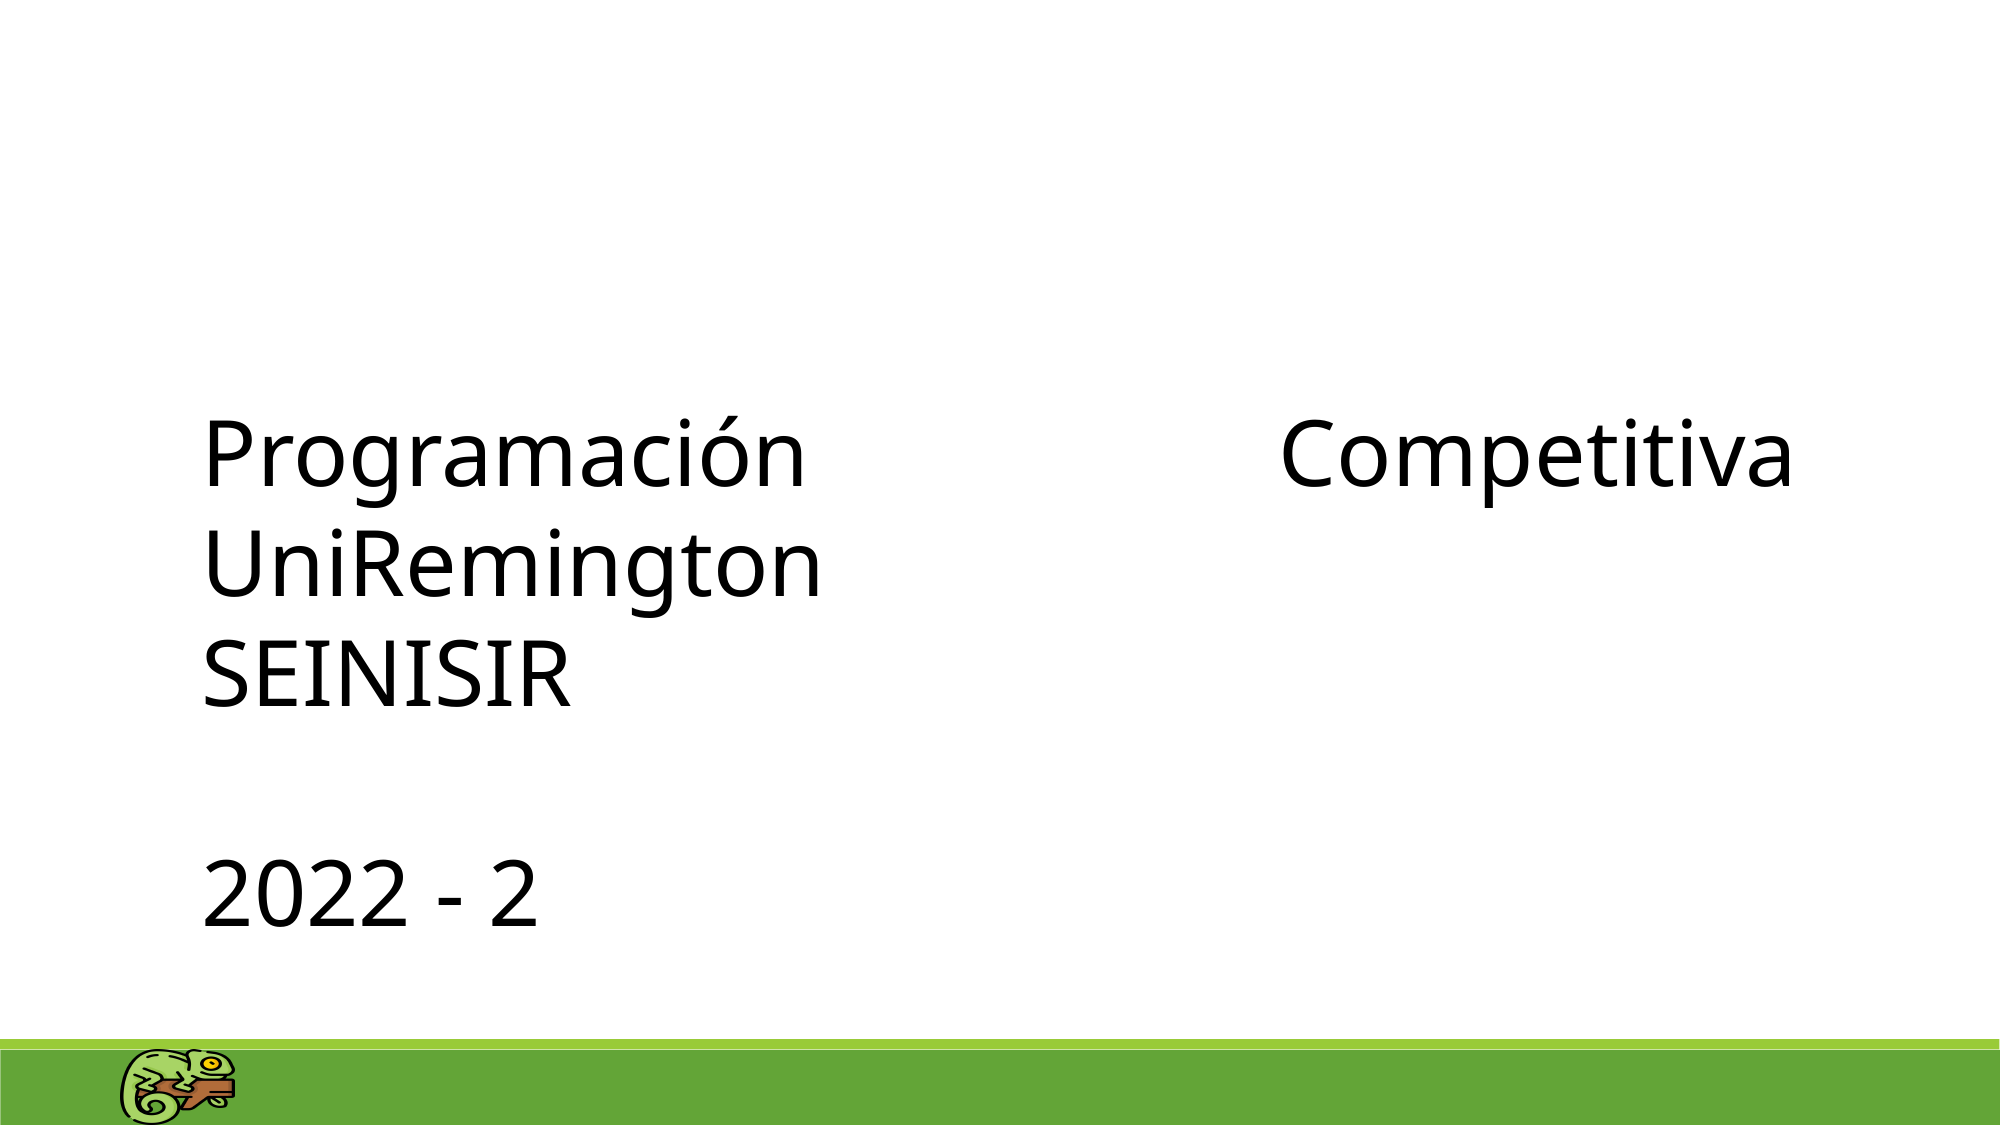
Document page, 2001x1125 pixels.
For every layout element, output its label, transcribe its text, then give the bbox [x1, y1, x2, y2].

picture [120, 1049, 235, 1125]
text_box Programación Competitiva UniRemington SEINISIR 2022 - 2 [186, 277, 1814, 952]
